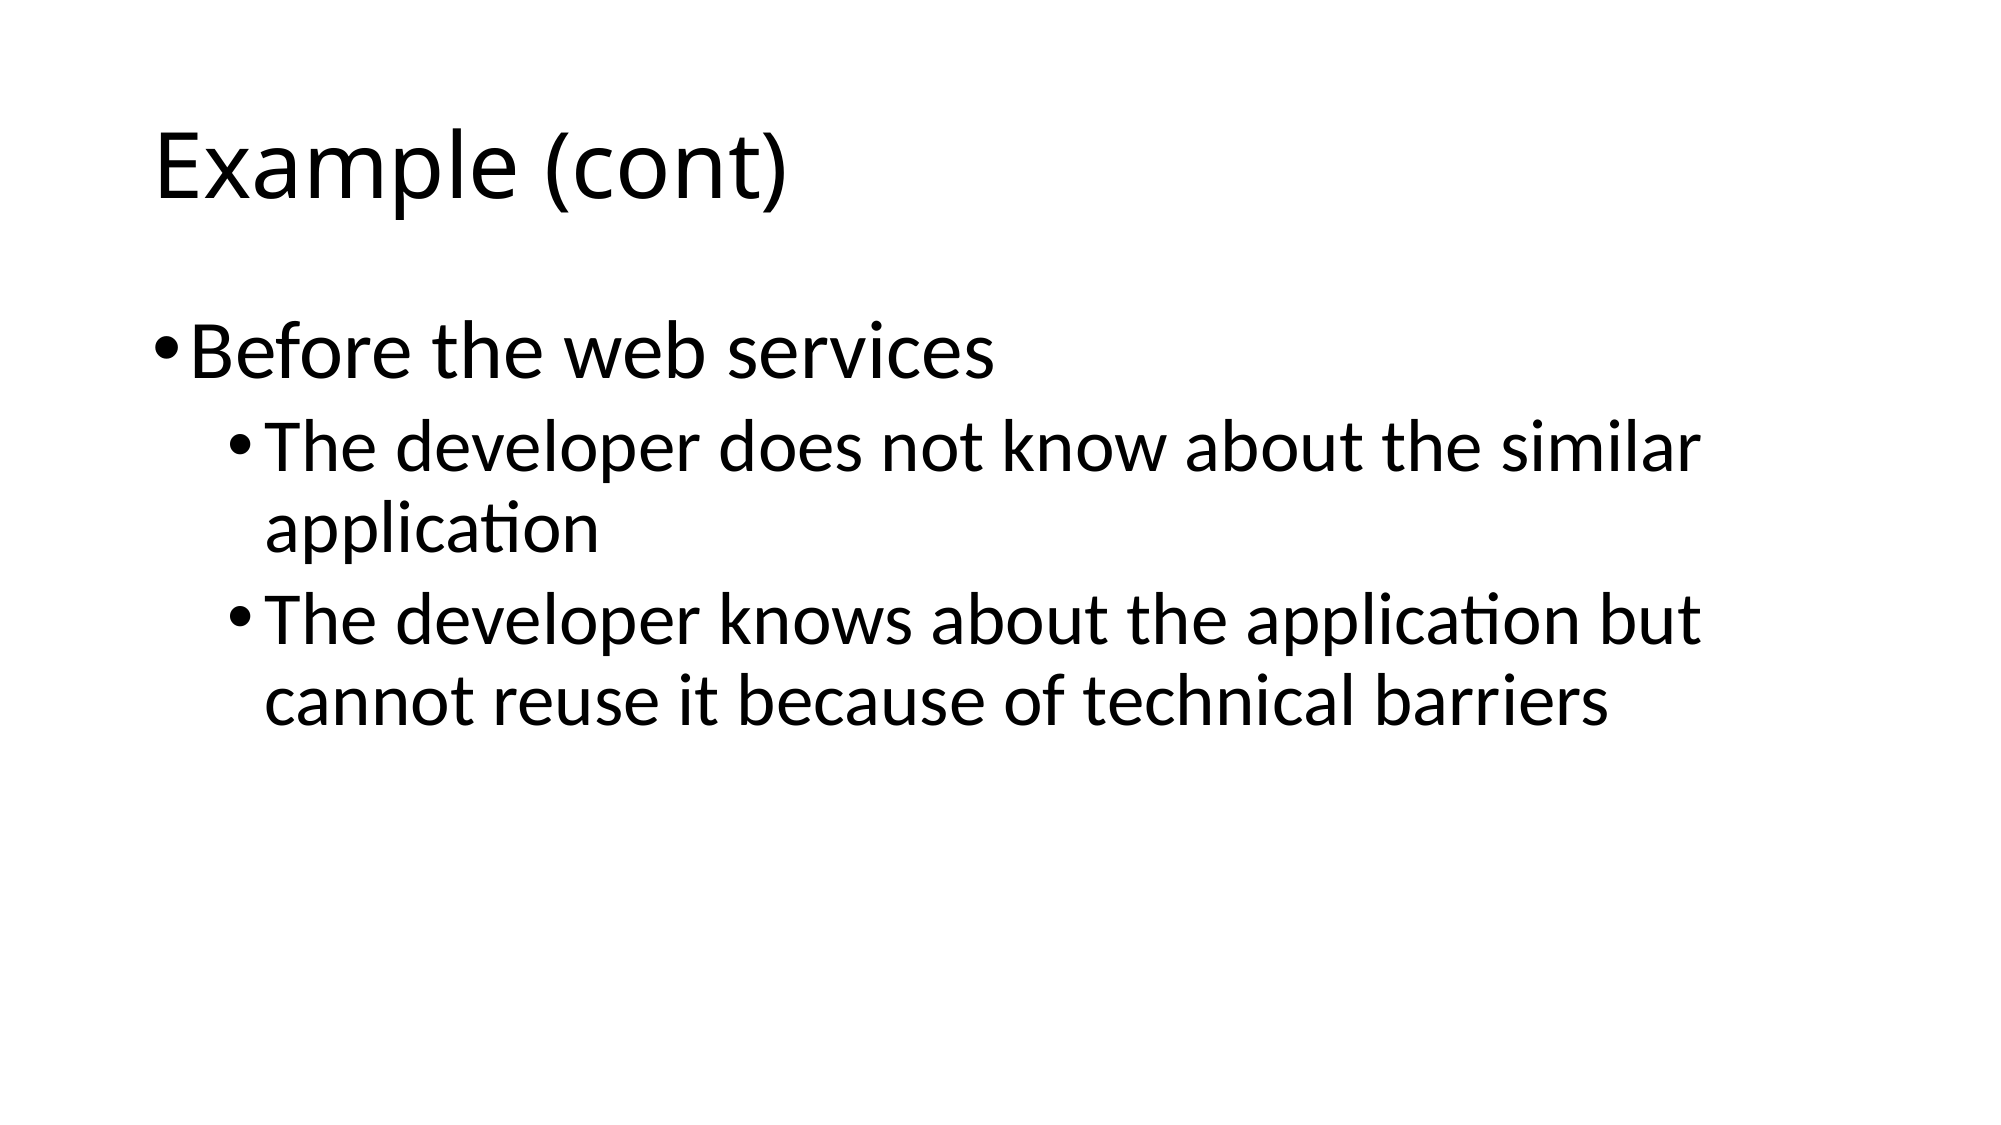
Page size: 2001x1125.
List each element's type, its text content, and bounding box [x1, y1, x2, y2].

title Example (cont) [137, 59, 1863, 278]
list Before the web services The developer does not know about the similar application The developer knows about the application but cannot reuse it because of technical barriers [137, 299, 1863, 1014]
